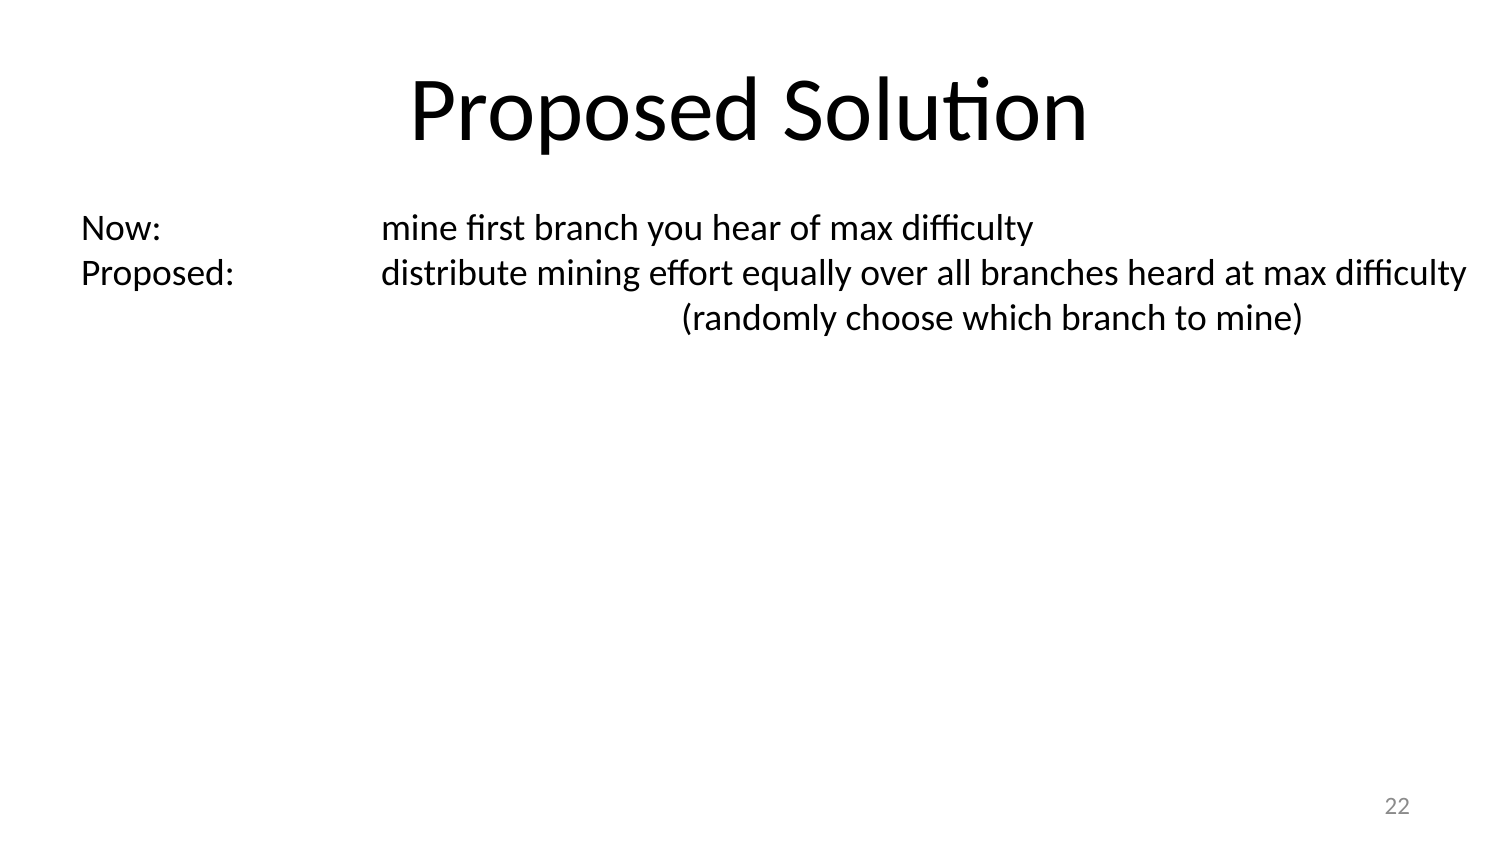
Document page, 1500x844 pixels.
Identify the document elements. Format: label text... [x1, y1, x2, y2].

slide_number 21 [1074, 782, 1425, 827]
text_box Now: mine first branch you hear of max difficulty Proposed: distribute mining effort equally over all branches heard at max difficulty (randomly choose which branch to mine) [66, 195, 1483, 345]
title Proposed Solution [75, 33, 1425, 175]
